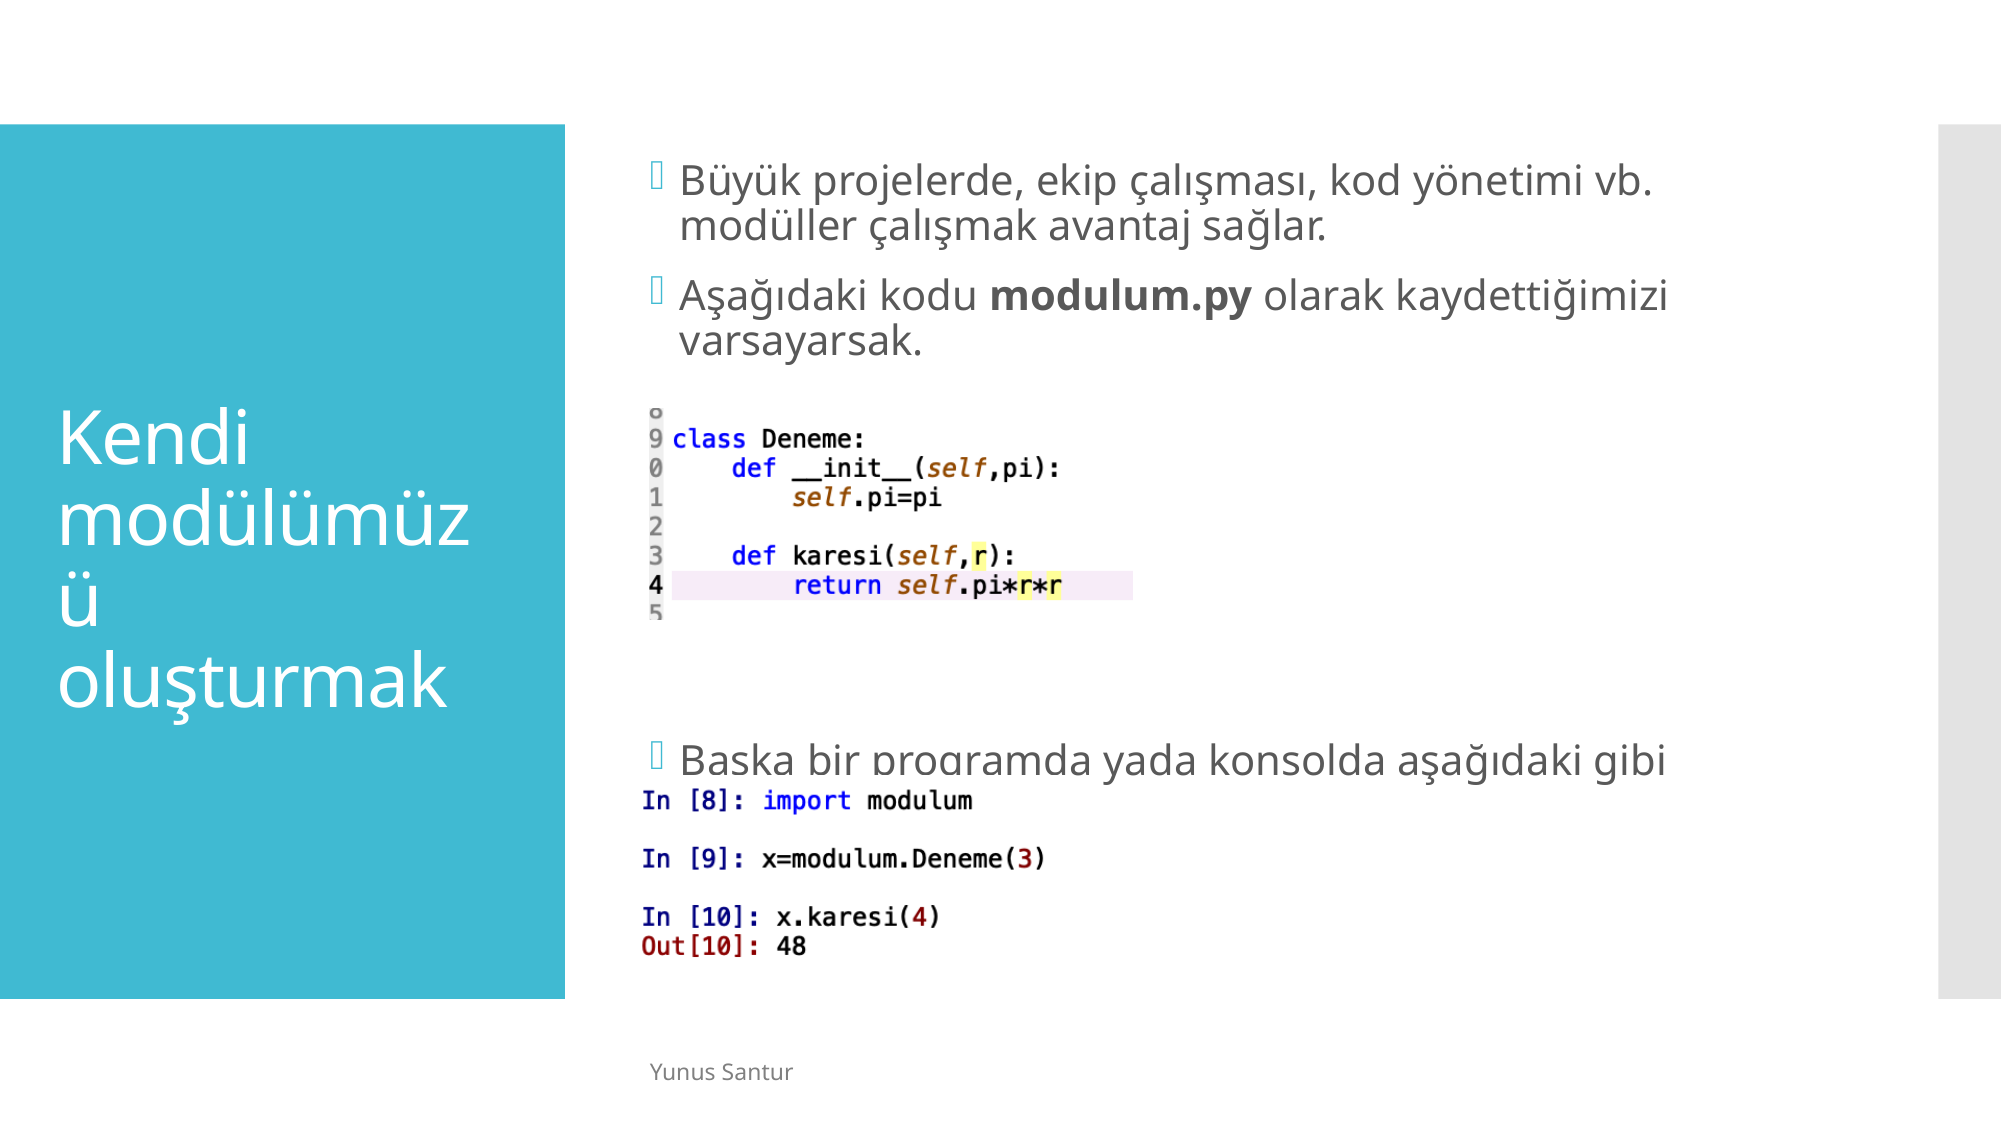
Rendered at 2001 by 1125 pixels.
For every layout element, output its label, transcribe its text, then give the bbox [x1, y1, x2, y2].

picture [649, 408, 1134, 620]
list Büyük projelerde, ekip çalışması, kod yönetimi vb. modüller çalışmak avantaj sağlar. Aşağıdaki kodu modulum.py olarak kaydettiğimizi varsayarsak. Başka bir programda yada konsolda aşağıdaki gibi erişebiliriz. [634, 141, 1835, 982]
title Kendi modülümüzü oluşturmak [41, 184, 525, 940]
footer Yunus Santur [634, 1042, 1605, 1103]
picture [634, 775, 1065, 982]
